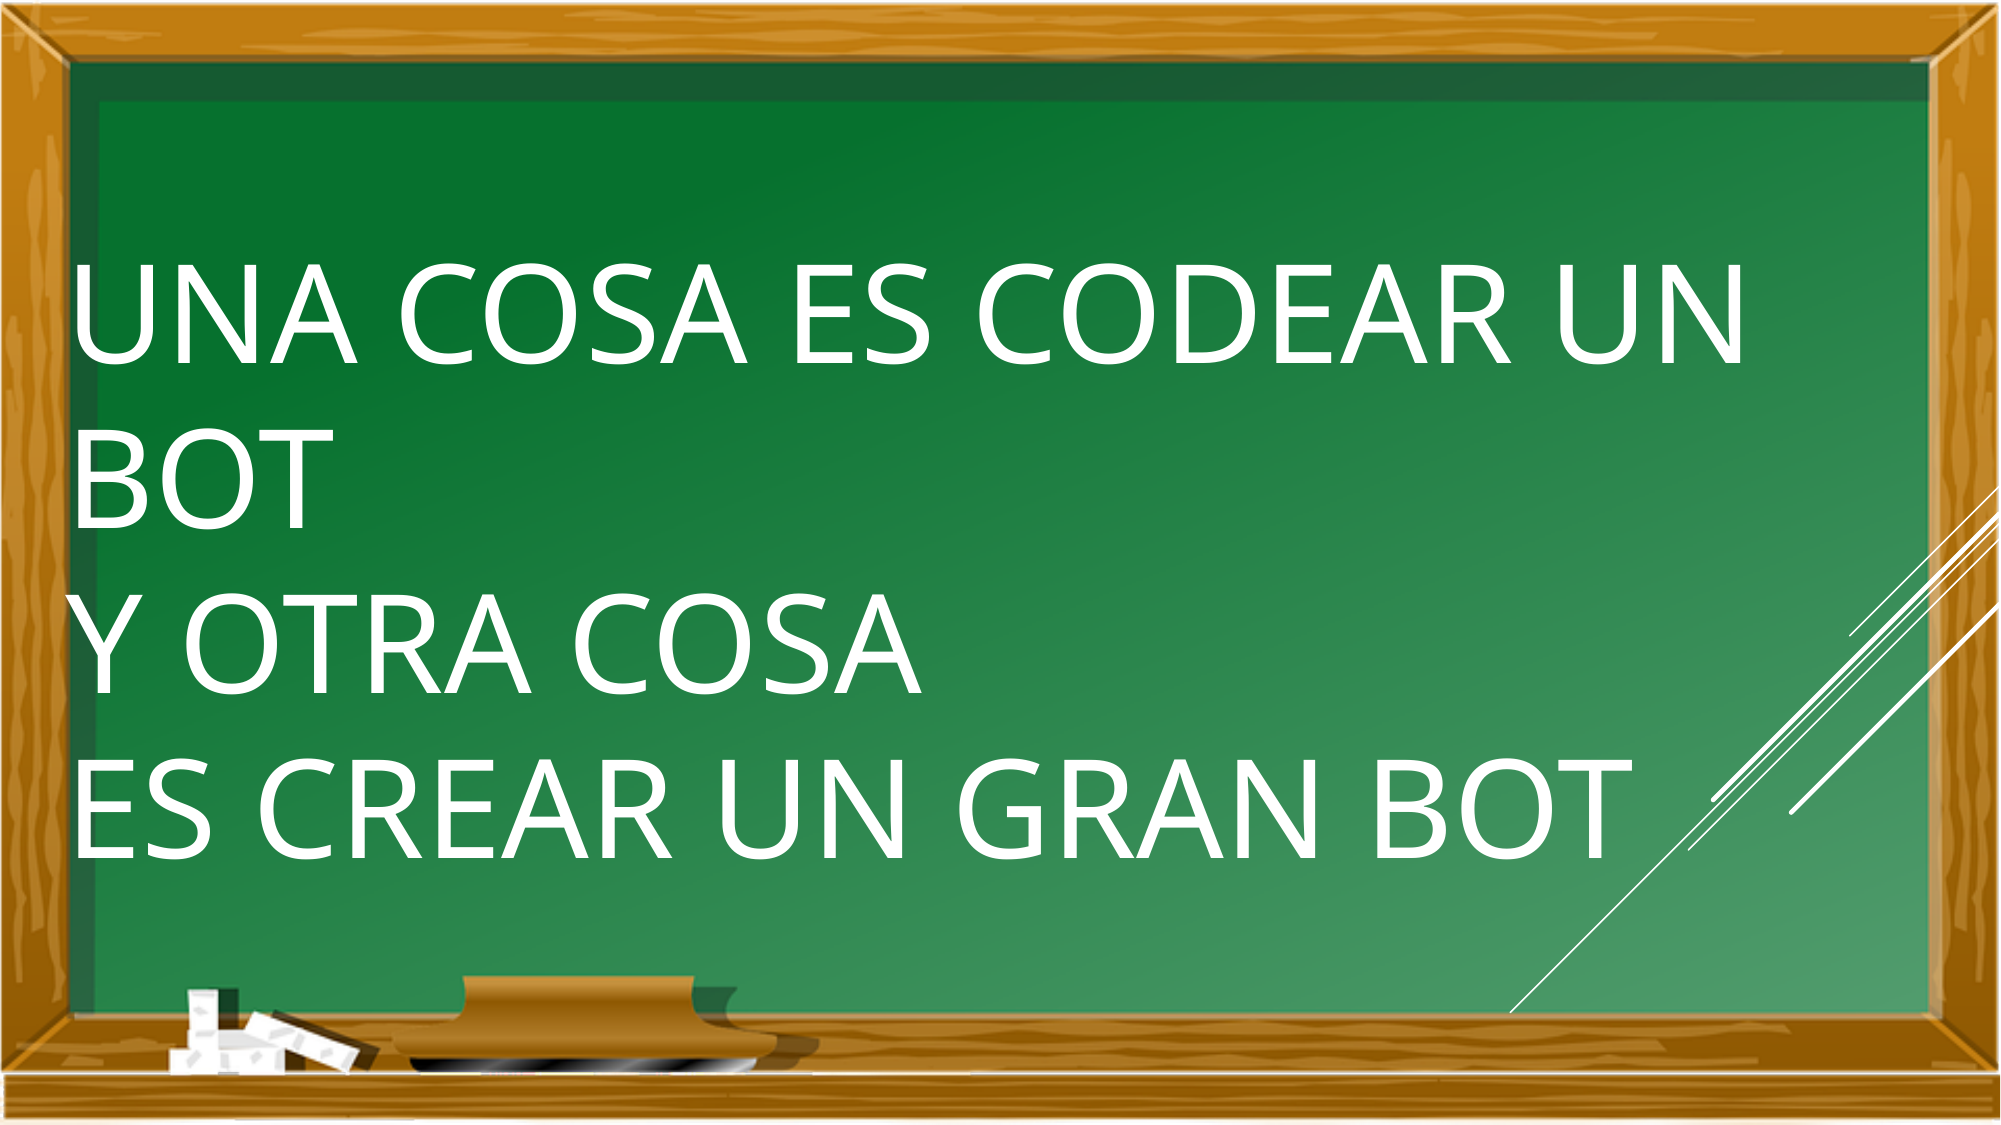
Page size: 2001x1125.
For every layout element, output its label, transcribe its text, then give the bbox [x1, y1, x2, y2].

picture [1949, 517, 2001, 650]
picture [0, 0, 2001, 1125]
title Una cosa es codear un bot y otra cosa es crear un gran bot [50, 27, 1949, 1084]
